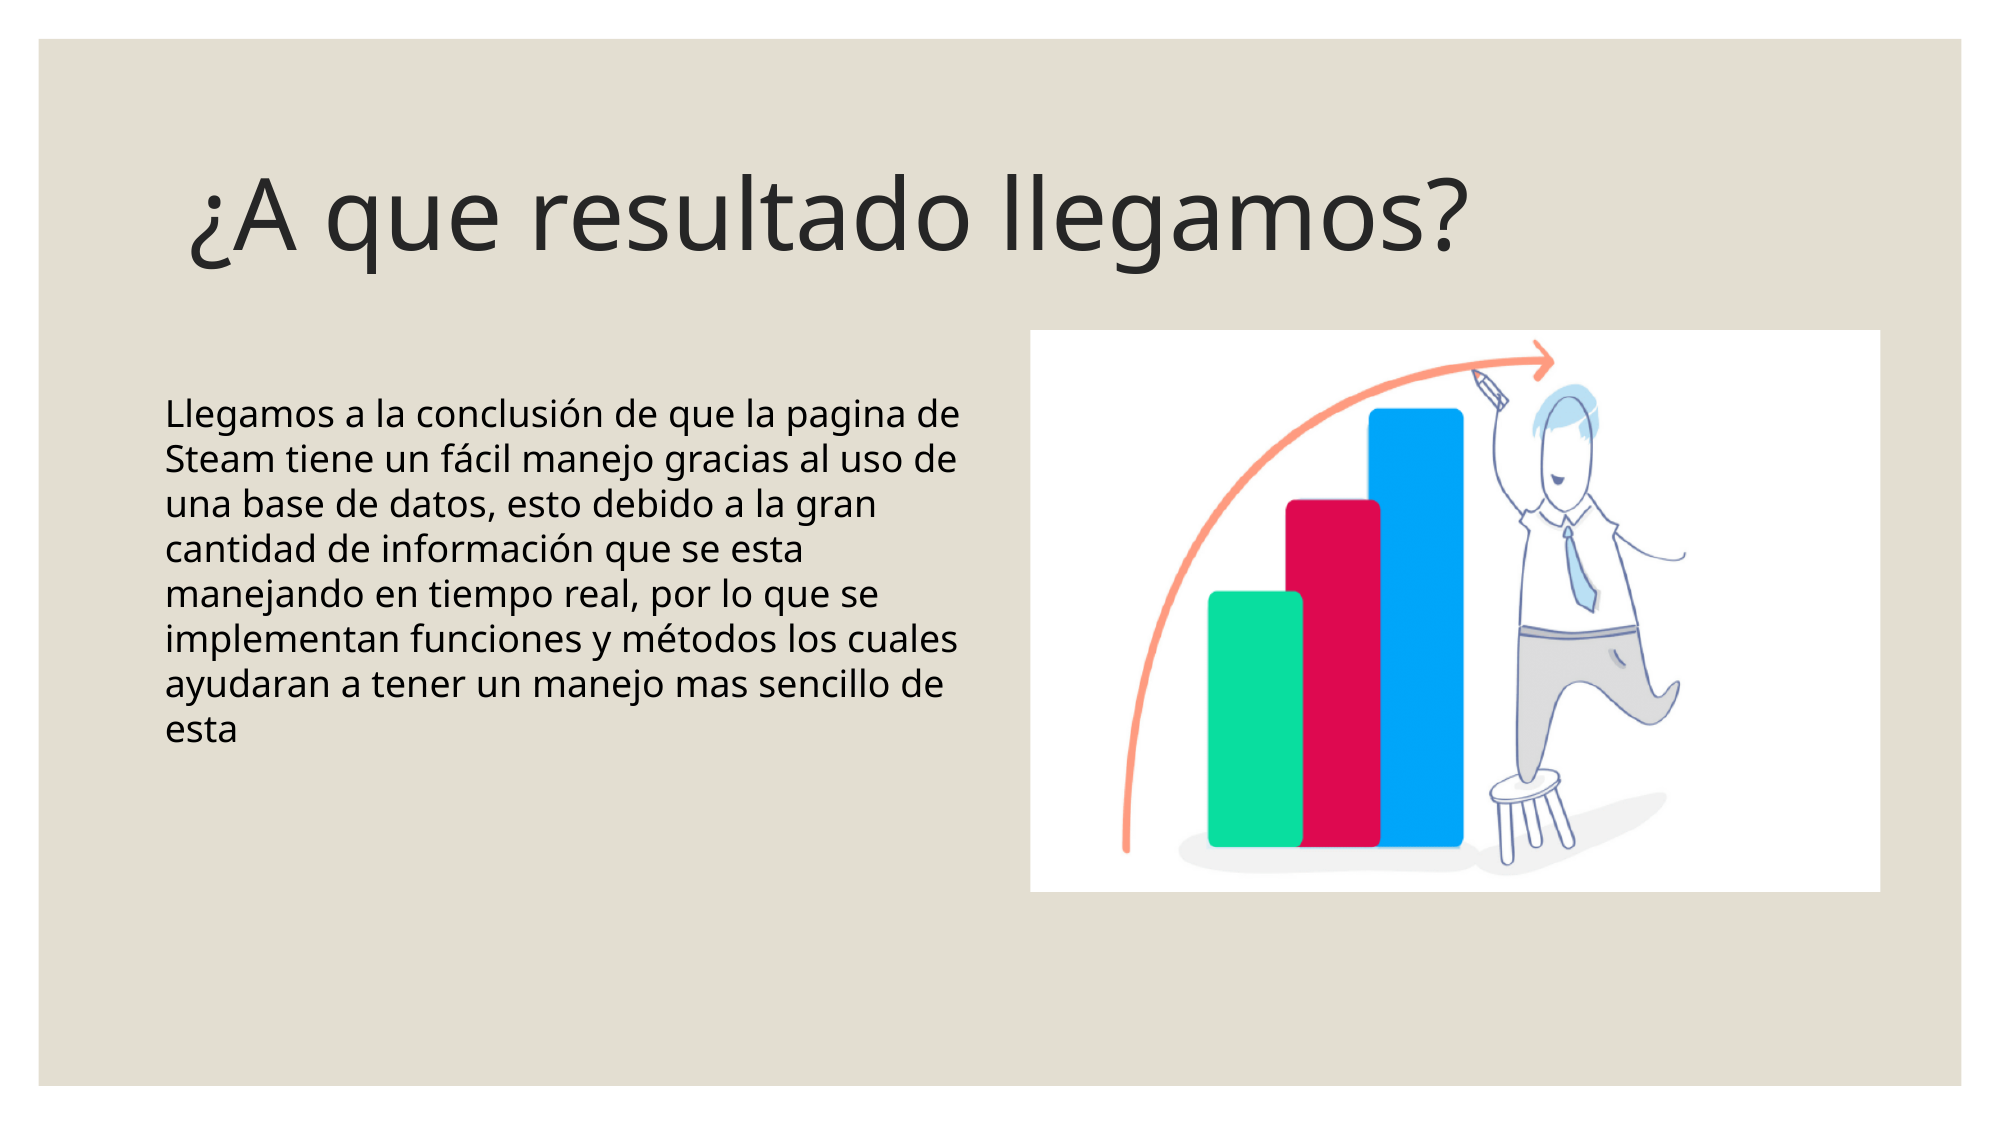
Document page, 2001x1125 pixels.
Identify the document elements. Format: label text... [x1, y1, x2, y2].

picture [1030, 330, 1881, 892]
text_box Llegamos a la conclusión de que la pagina de Steam tiene un fácil manejo gracias al uso de una base de datos, esto debido a la gran cantidad de información que se esta manejando en tiempo real, por lo que se implementan funciones y métodos los cuales ayudaran a tener un manejo mas sencillo de esta [150, 382, 1000, 758]
title ¿A que resultado llegamos? [174, 105, 1825, 331]
